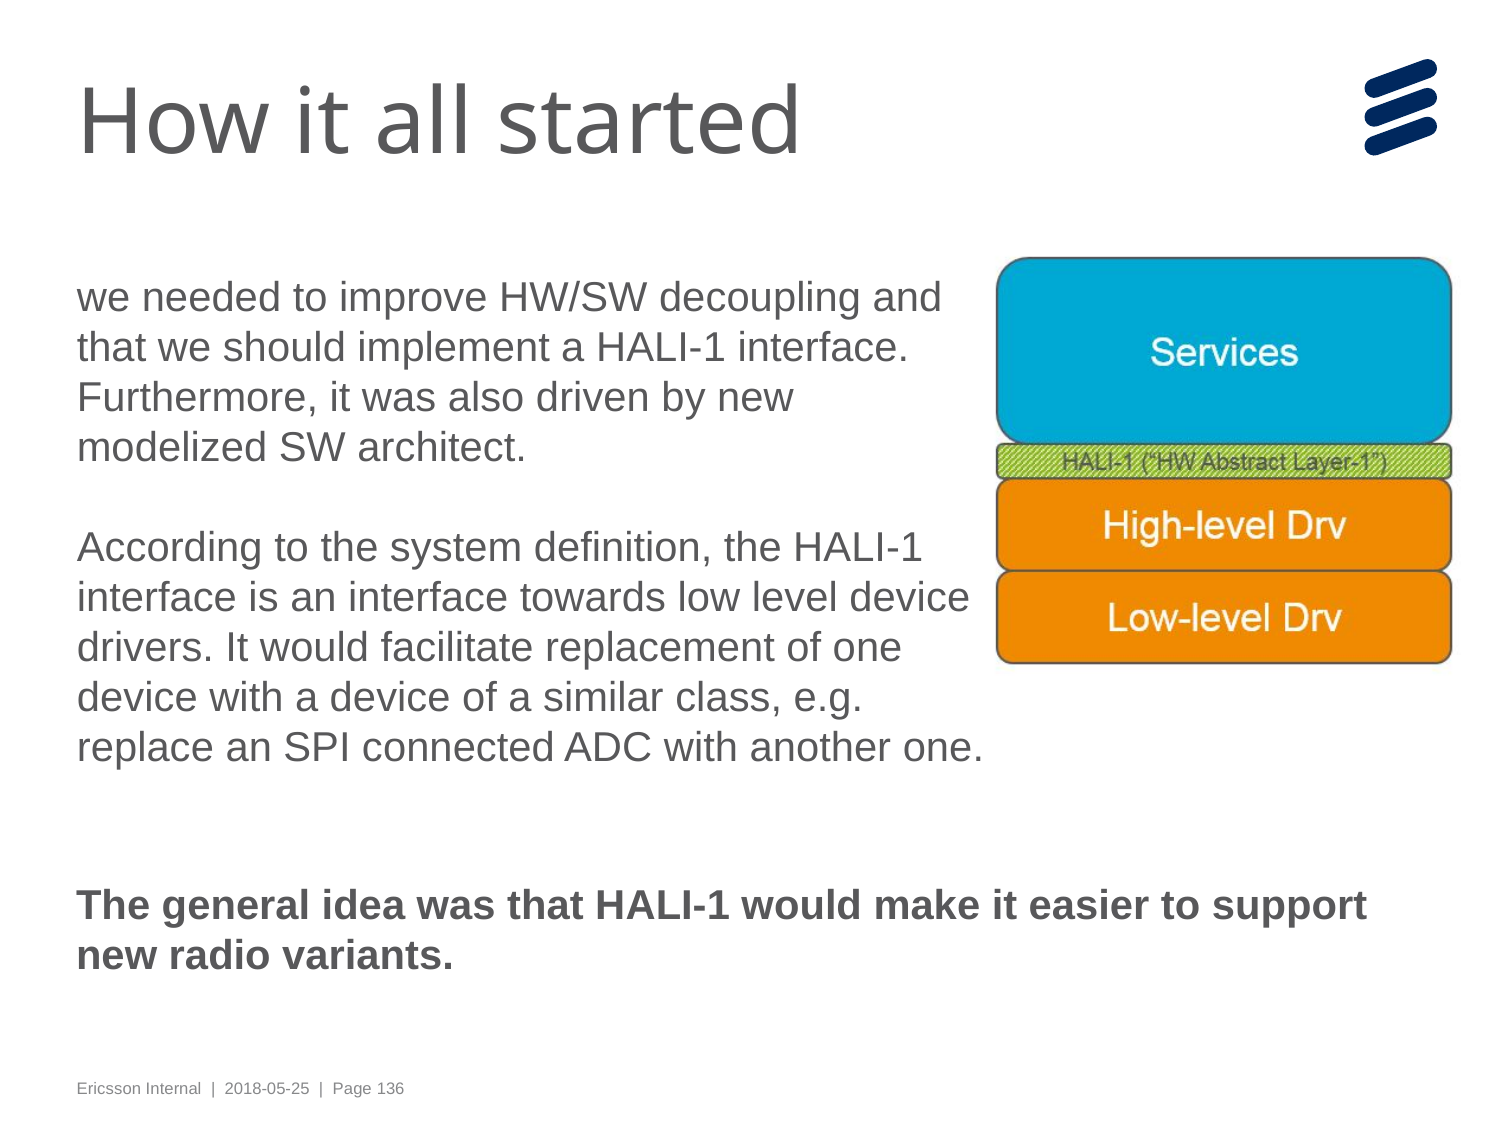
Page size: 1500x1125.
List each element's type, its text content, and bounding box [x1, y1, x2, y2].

picture [977, 238, 1482, 694]
list we needed to improve HW/SW decoupling and that we should implement a HALI-1 interface. Furthermore, it was also driven by new modelized SW architect. According to the system definition, the HALI-1 interface is an interface towards low level device drivers. It would facilitate replacement of one device with a device of a similar class, e.g. replace an SPI connected ADC with another one. [64, 269, 1006, 822]
title How it all started [64, 39, 1295, 218]
text_box The general idea was that HALI-1 would make it easier to support new radio variants. [64, 878, 1449, 987]
